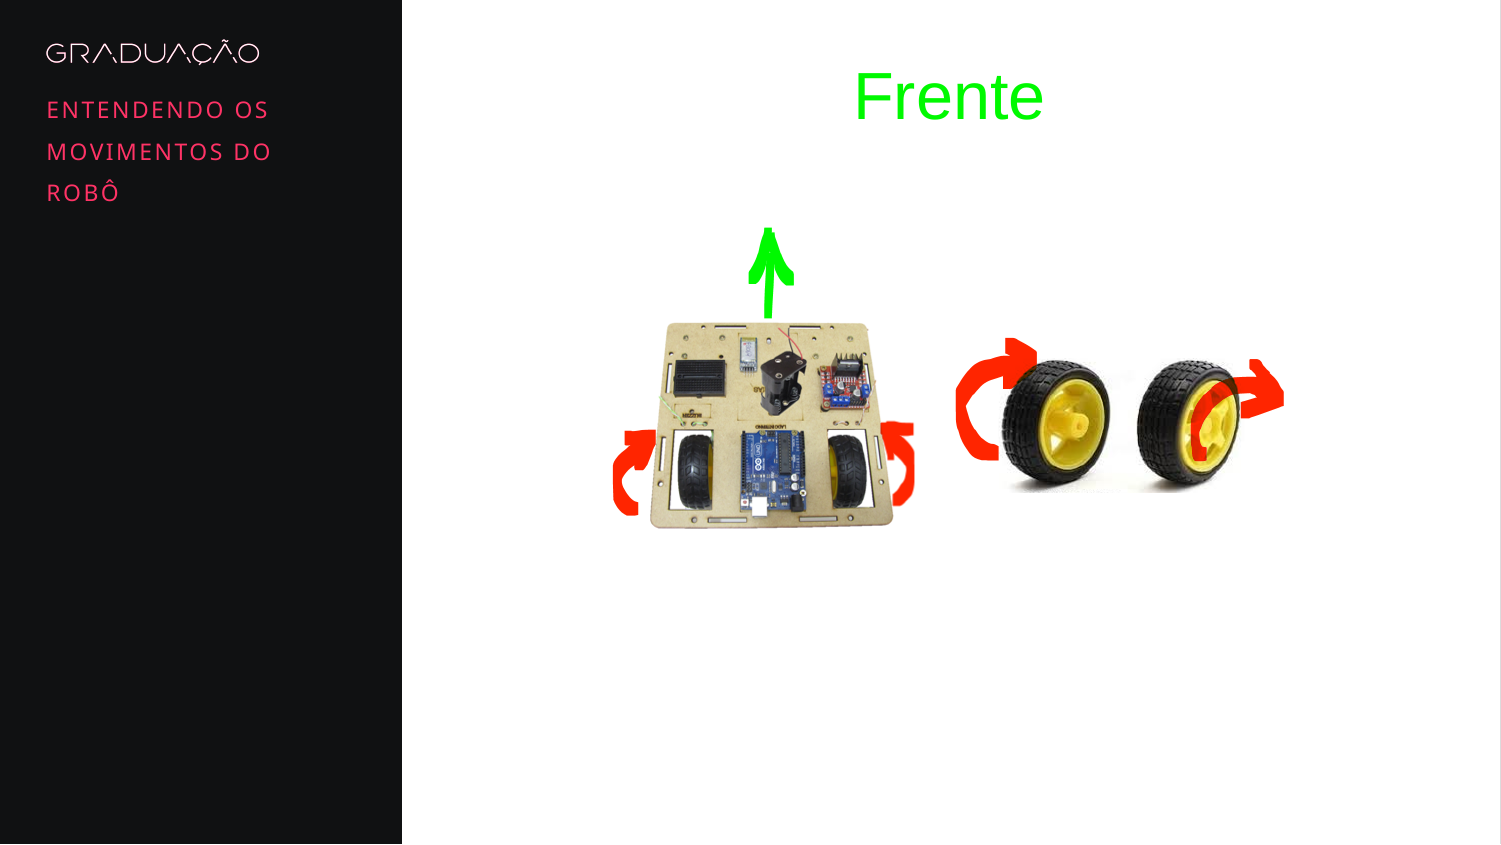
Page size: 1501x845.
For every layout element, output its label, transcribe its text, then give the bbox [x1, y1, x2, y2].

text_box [38, 31, 265, 74]
picture [600, 218, 1299, 536]
text_box Entendendo os movimentos do robô [31, 75, 361, 214]
text_box Frente [825, 45, 1074, 141]
text_box [402, 0, 1501, 844]
